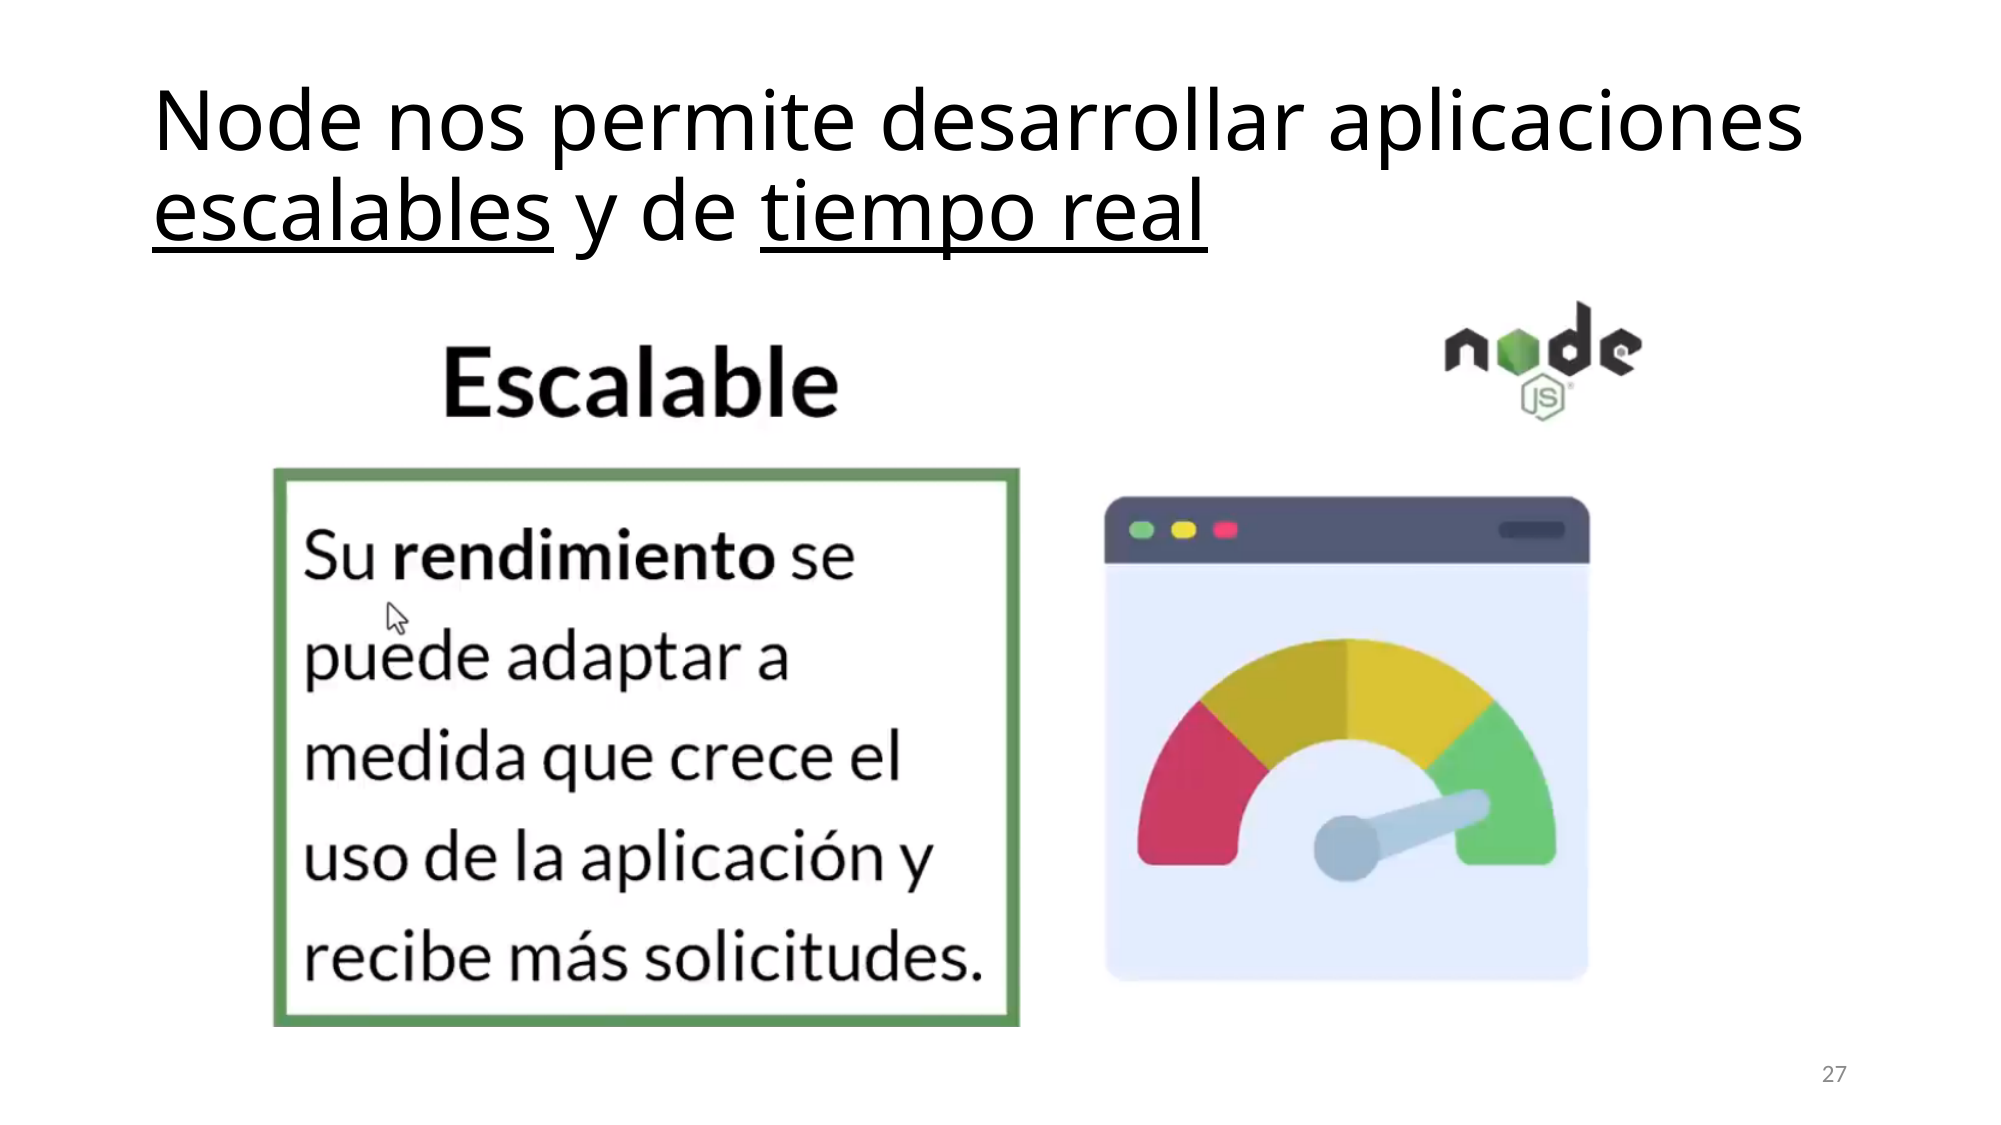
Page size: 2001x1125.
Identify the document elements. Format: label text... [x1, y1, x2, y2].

title Node nos permite desarrollar aplicaciones escalables y de tiempo real [137, 59, 1863, 278]
slide_number 27 [1412, 1042, 1863, 1103]
picture [215, 293, 1657, 1027]
